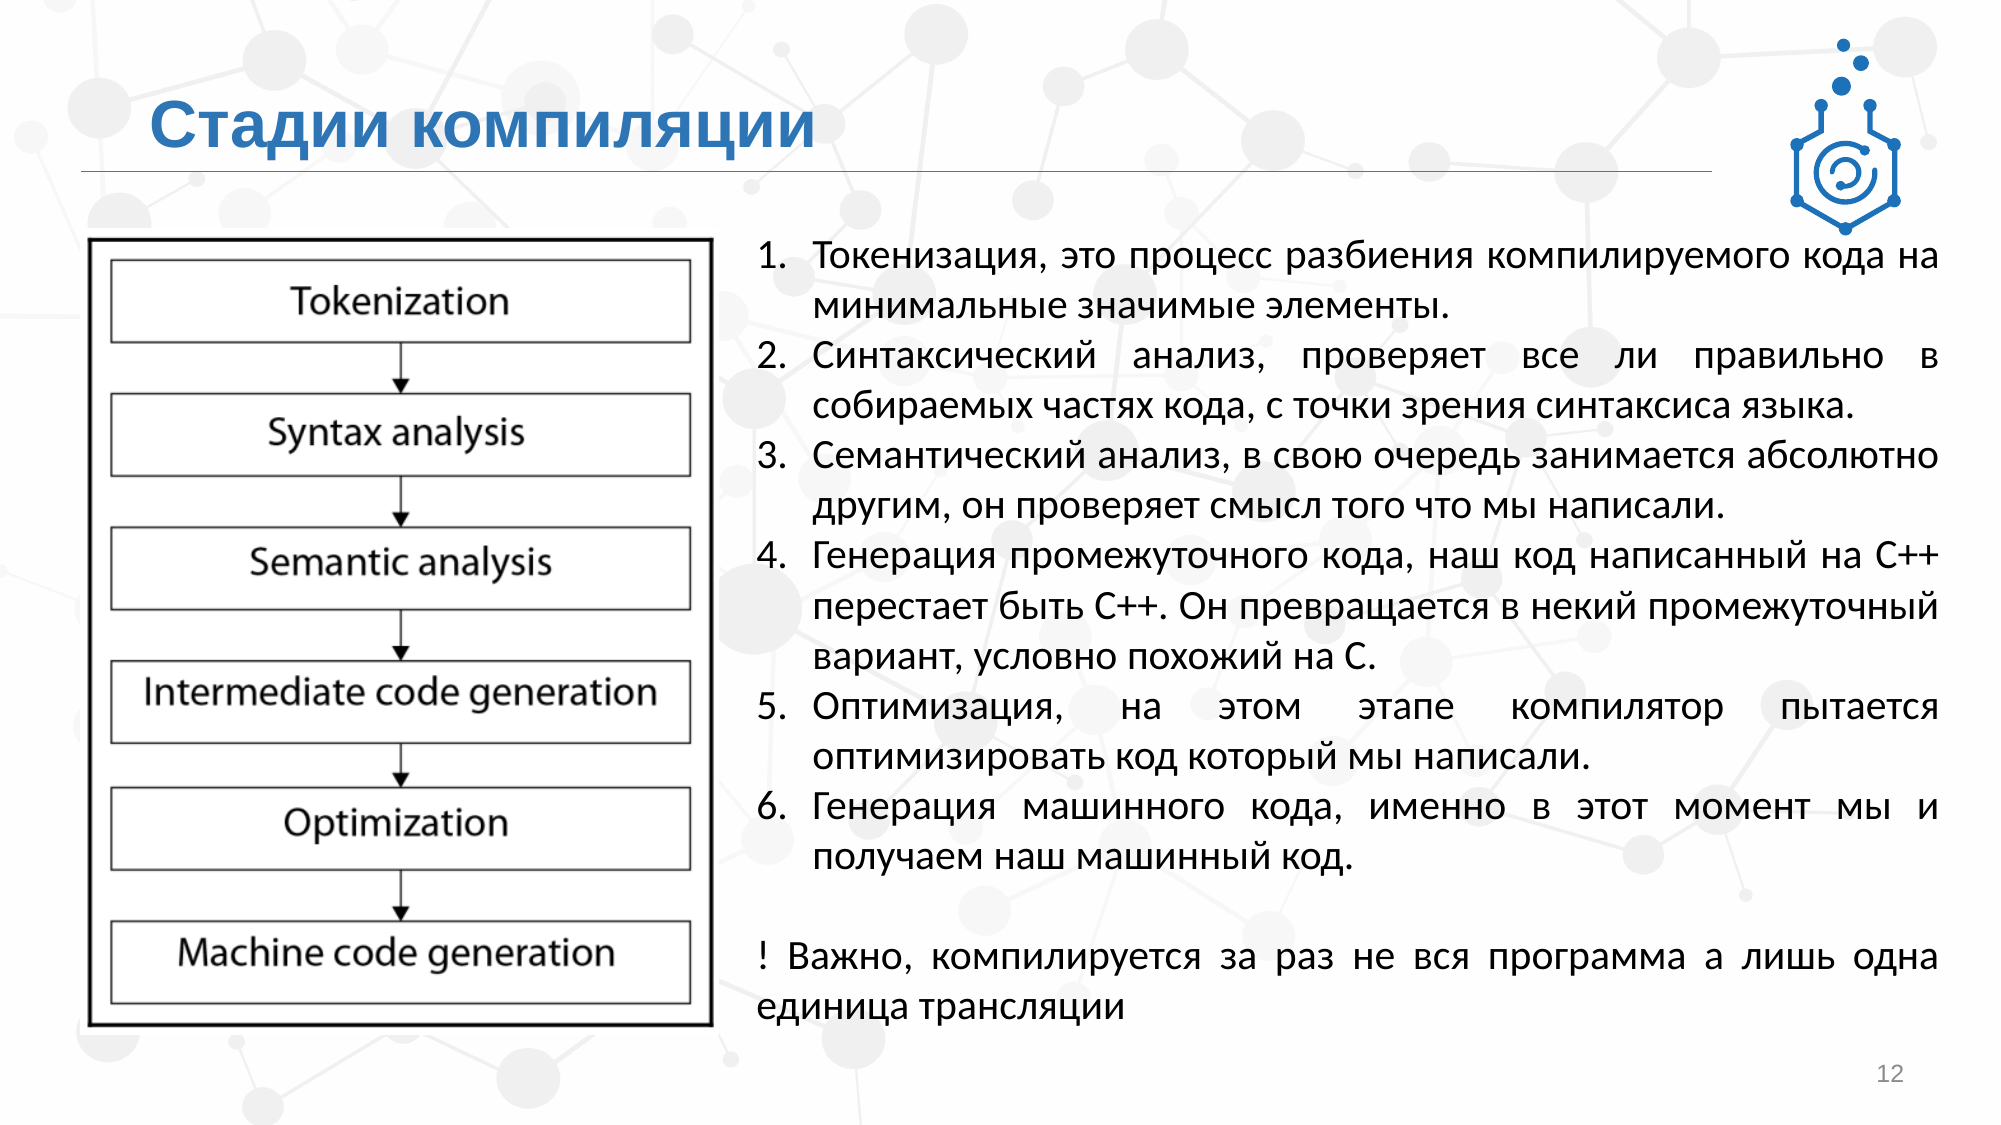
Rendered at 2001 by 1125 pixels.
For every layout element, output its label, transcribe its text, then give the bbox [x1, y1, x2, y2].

slide_number 12 [1724, 1042, 1920, 1103]
text_box Стадии компиляции [134, 78, 1402, 162]
text_box Токенизация, это процесс разбиения компилируемого кода на минимальные значимые элементы. Синтаксический анализ, проверяет все ли правильно в собираемых частях кода, с точки зрения синтаксиса языка. Семантический анализ, в свою очередь занимается абсолютно другим, он проверяет смысл того что мы написали. Генерация промежуточного кода, наш код написанный на С++ перестает быть С++. Он превращается в некий промежуточный вариант, условно похожий на С. Оптимизация, на этом этапе компилятор пытается оптимизировать код который мы написали. Генерация машинного кода, именно в этот момент мы и получаем наш машинный код. ! Важно, компилируется за раз не вся программа а лишь одна единица трансляции [741, 219, 1955, 1035]
text_box [136, 180, 1404, 245]
picture [0, 0, 2001, 1125]
